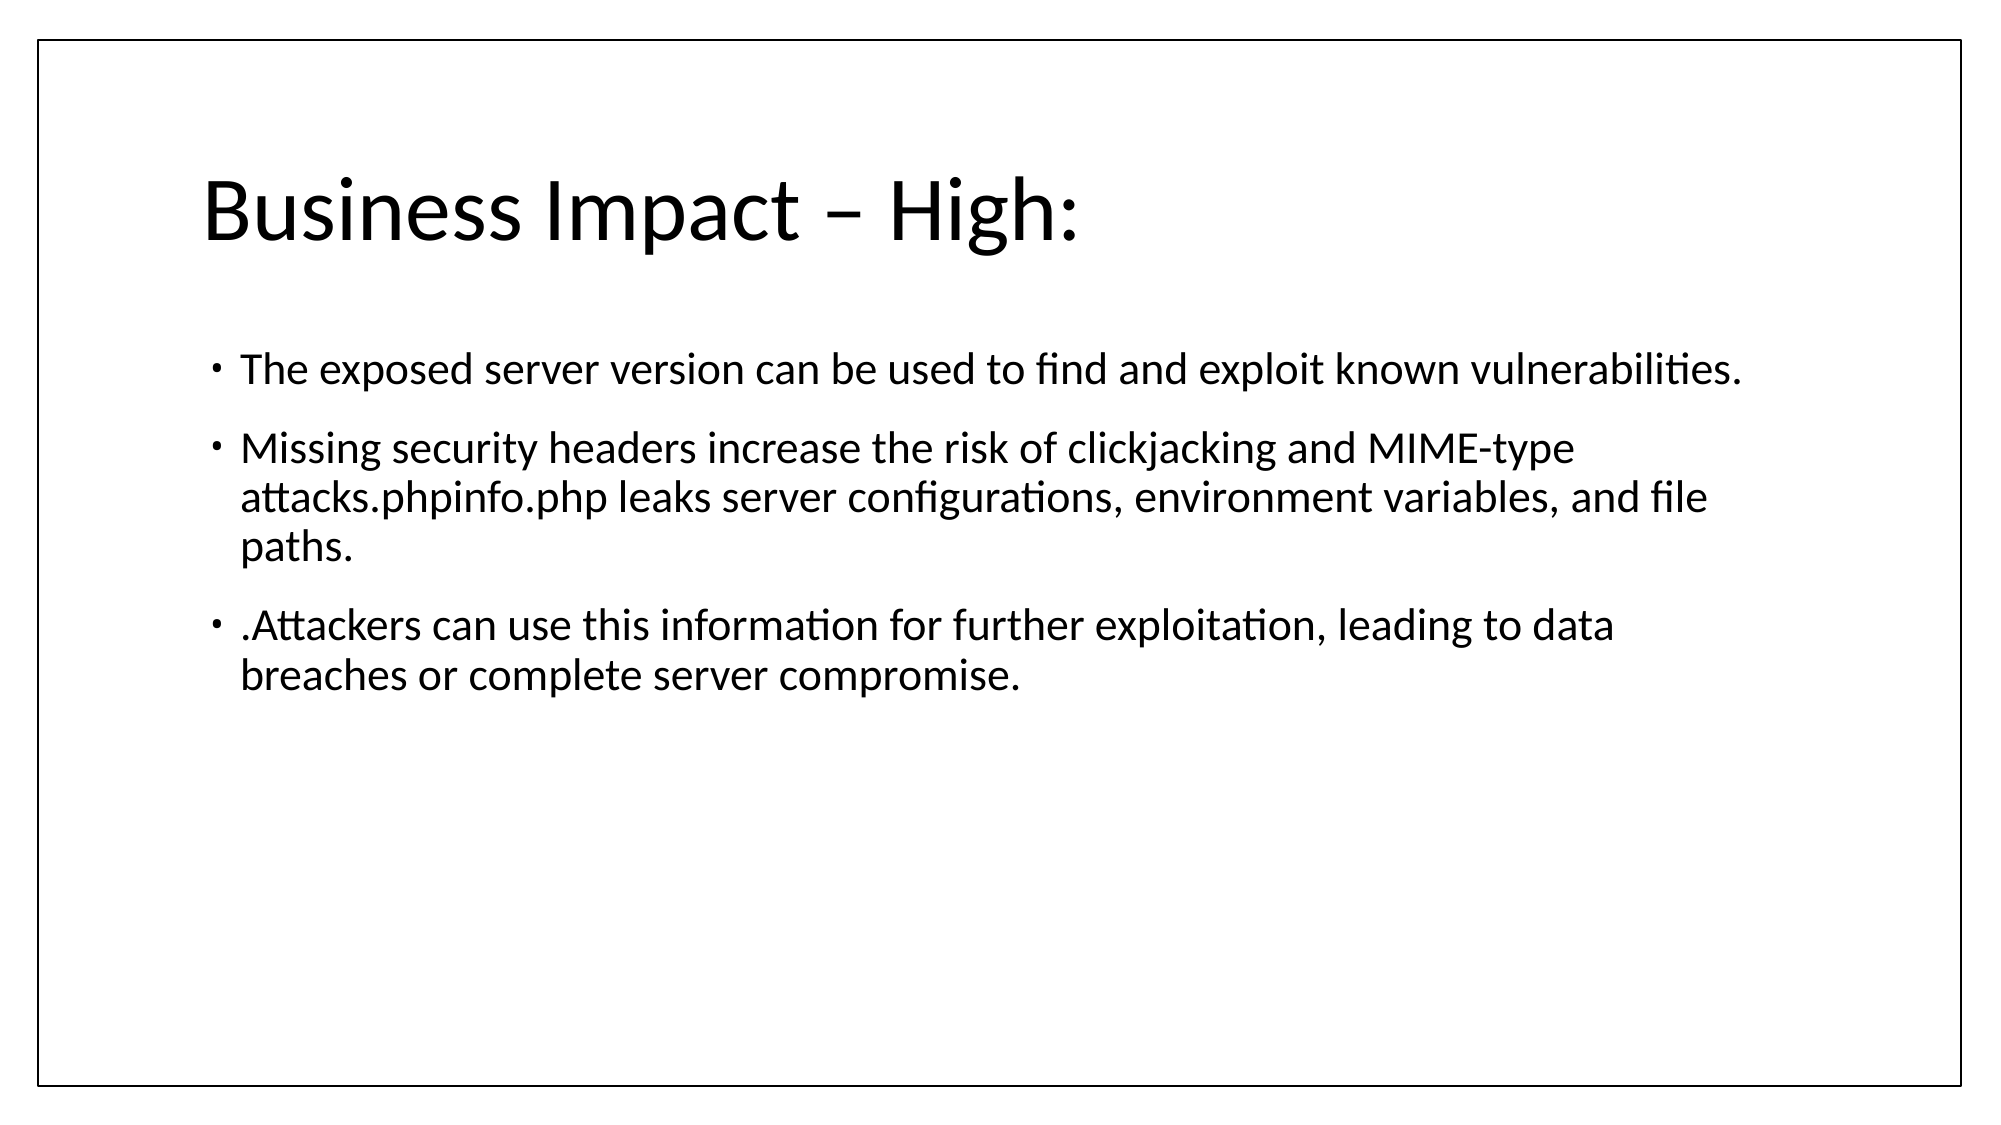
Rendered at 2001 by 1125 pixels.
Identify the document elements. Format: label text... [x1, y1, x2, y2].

title Business Impact – High: [187, 99, 1808, 323]
list The exposed server version can be used to find and exploit known vulnerabilities. Missing security headers increase the risk of clickjacking and MIME-type attacks.phpinfo.php leaks server configurations, environment variables, and file paths. .Attackers can use this information for further exploitation, leading to data breaches or complete server compromise. [187, 337, 1808, 1001]
